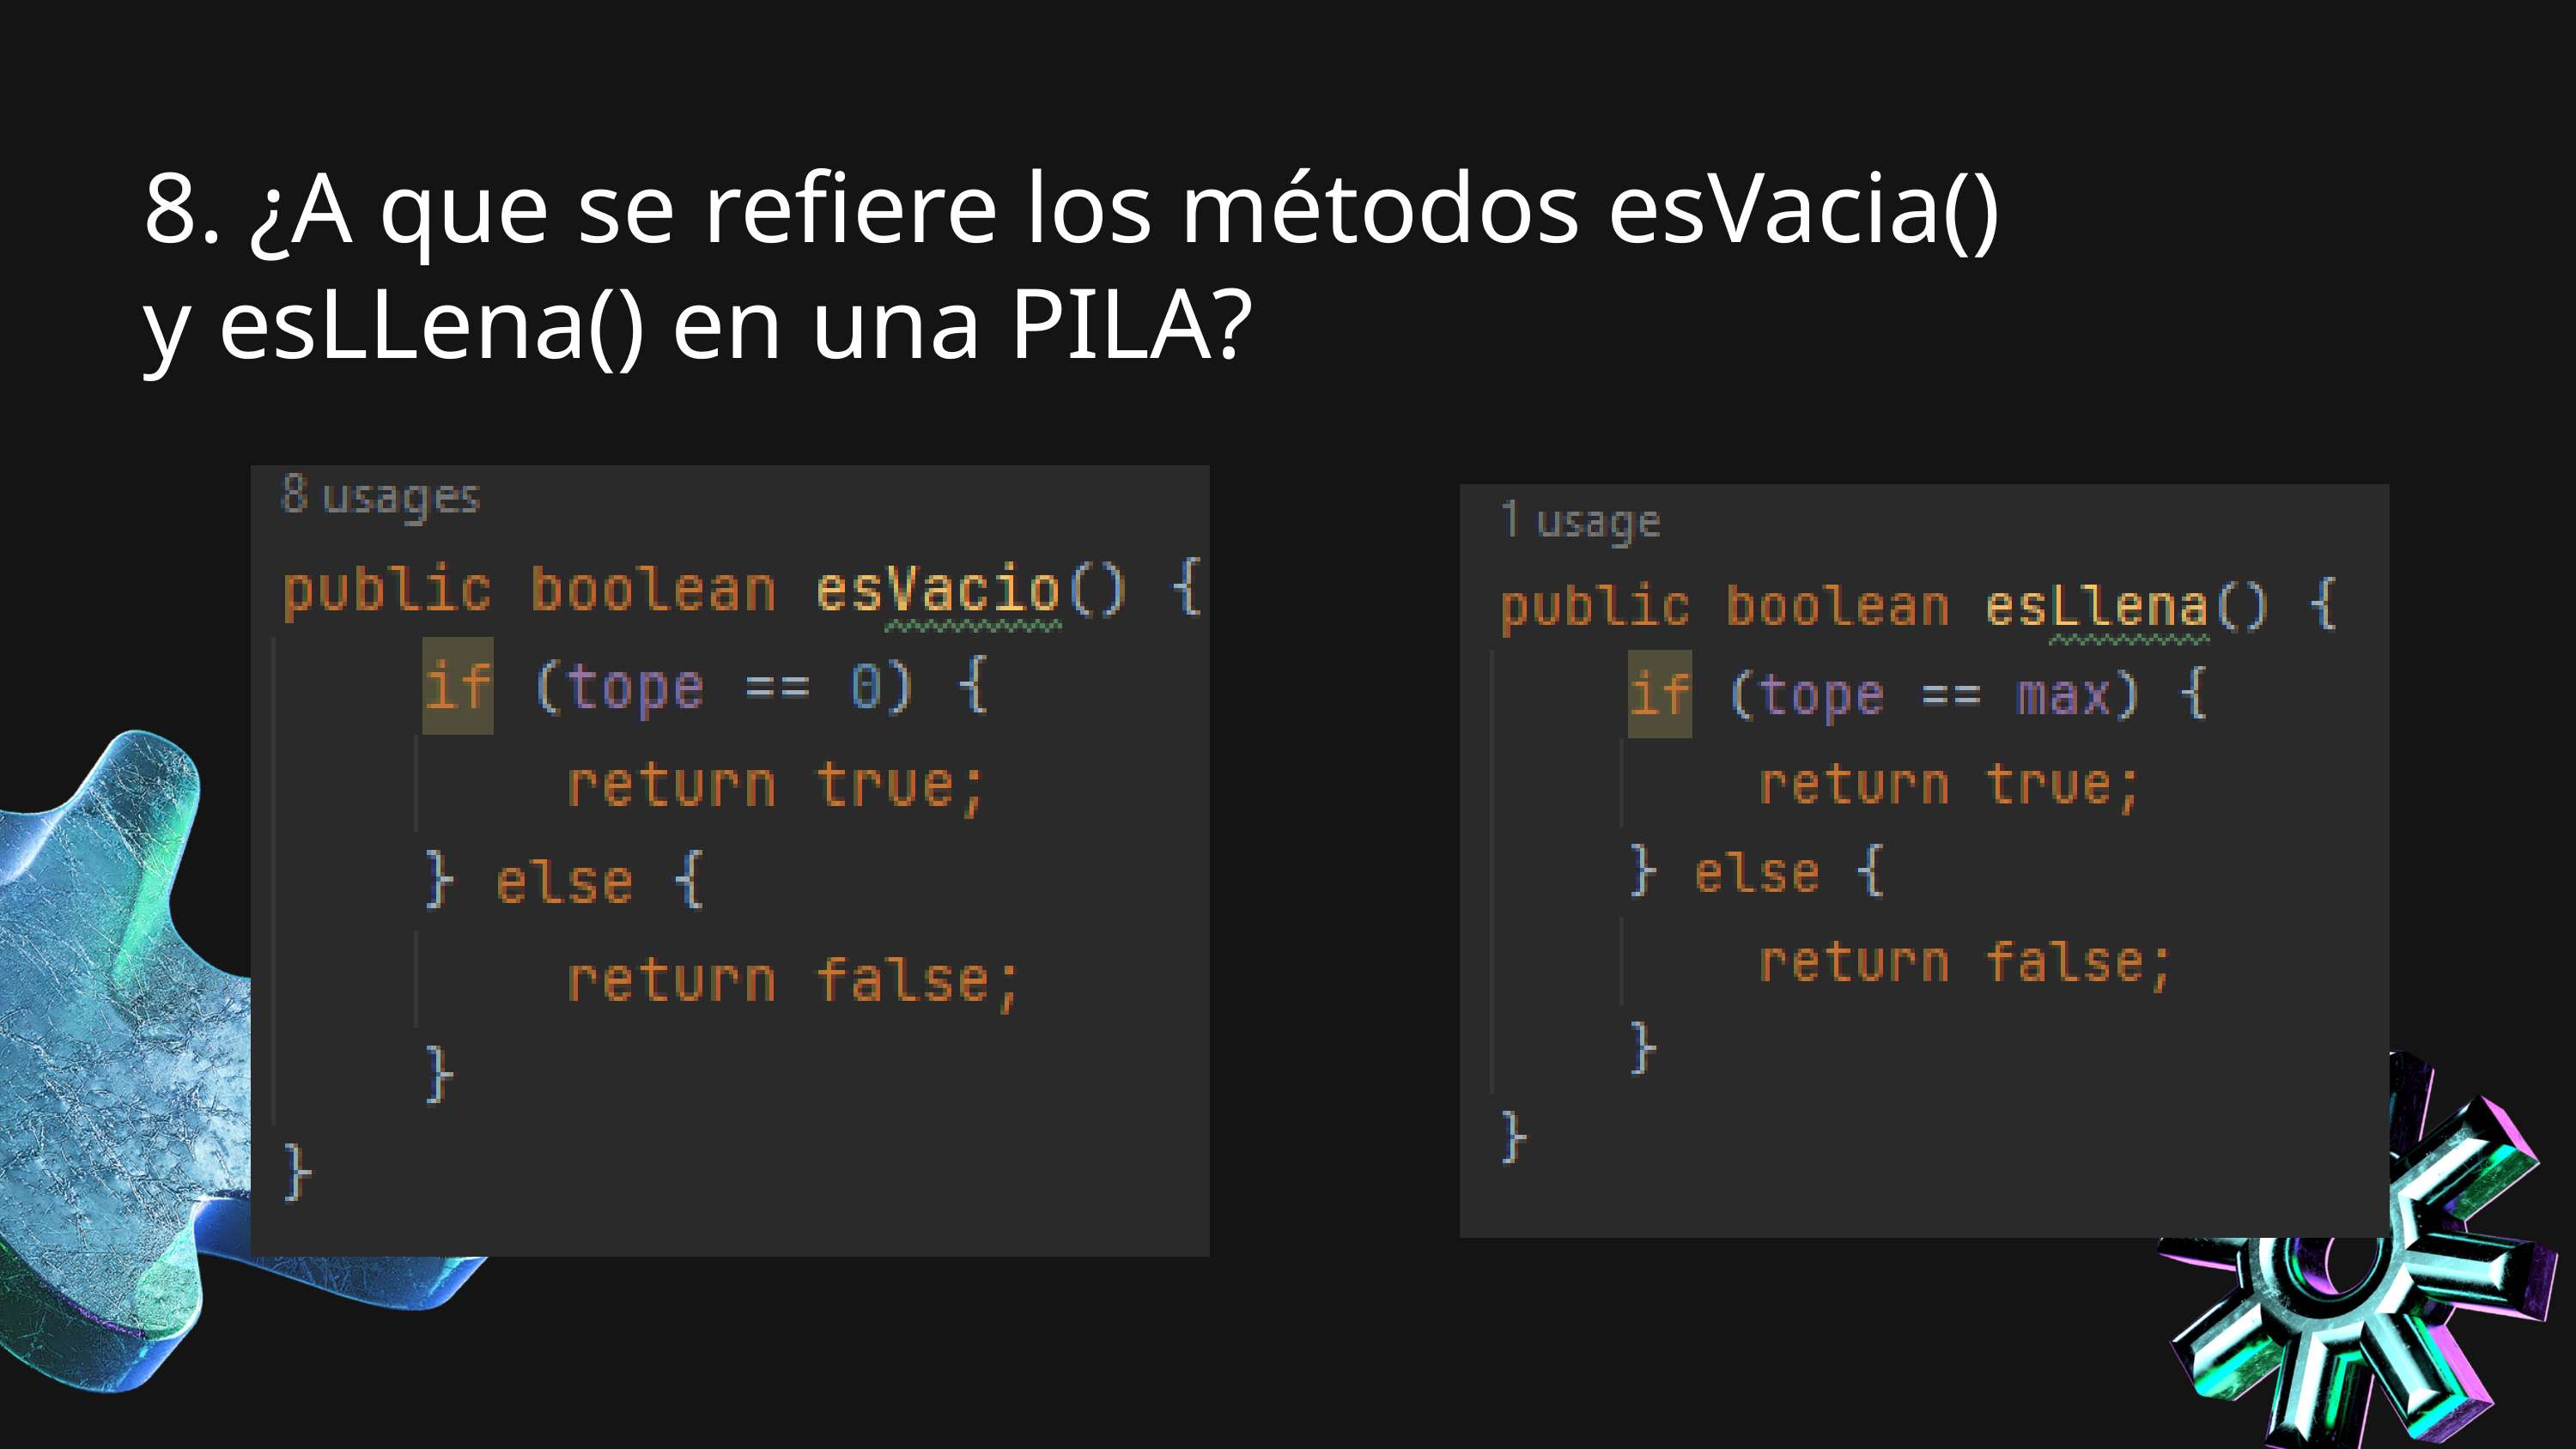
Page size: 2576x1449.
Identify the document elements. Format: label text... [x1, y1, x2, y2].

text_box 8. ¿A que se refiere los métodos esVacia() y esLLena() en una PILA? [143, 146, 2067, 379]
picture [0, 464, 1210, 1395]
picture [1459, 484, 2576, 1449]
